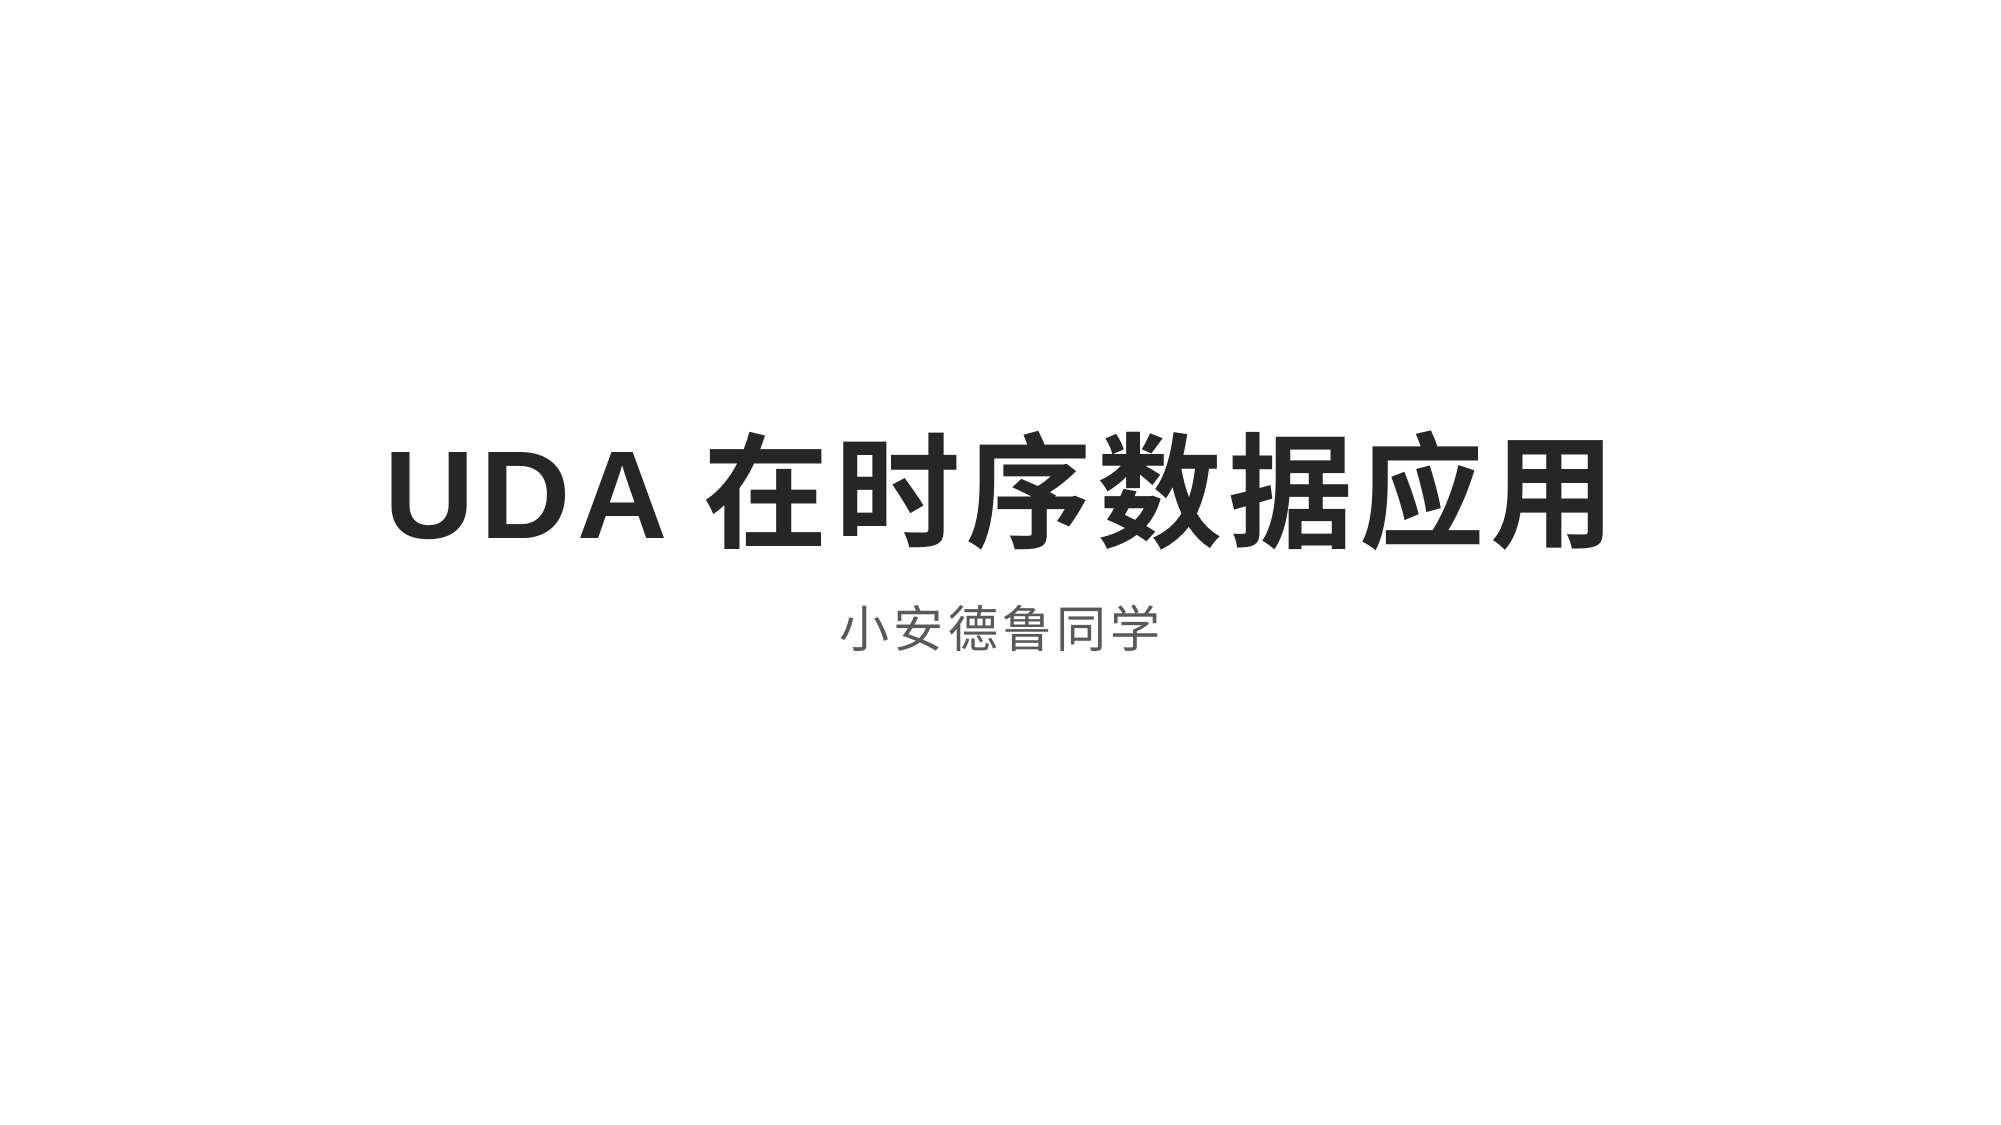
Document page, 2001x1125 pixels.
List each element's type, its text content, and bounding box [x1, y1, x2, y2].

title UDA在时序数据应用 [196, 149, 1805, 572]
subtitle 小安德鲁同学 [196, 584, 1805, 826]
